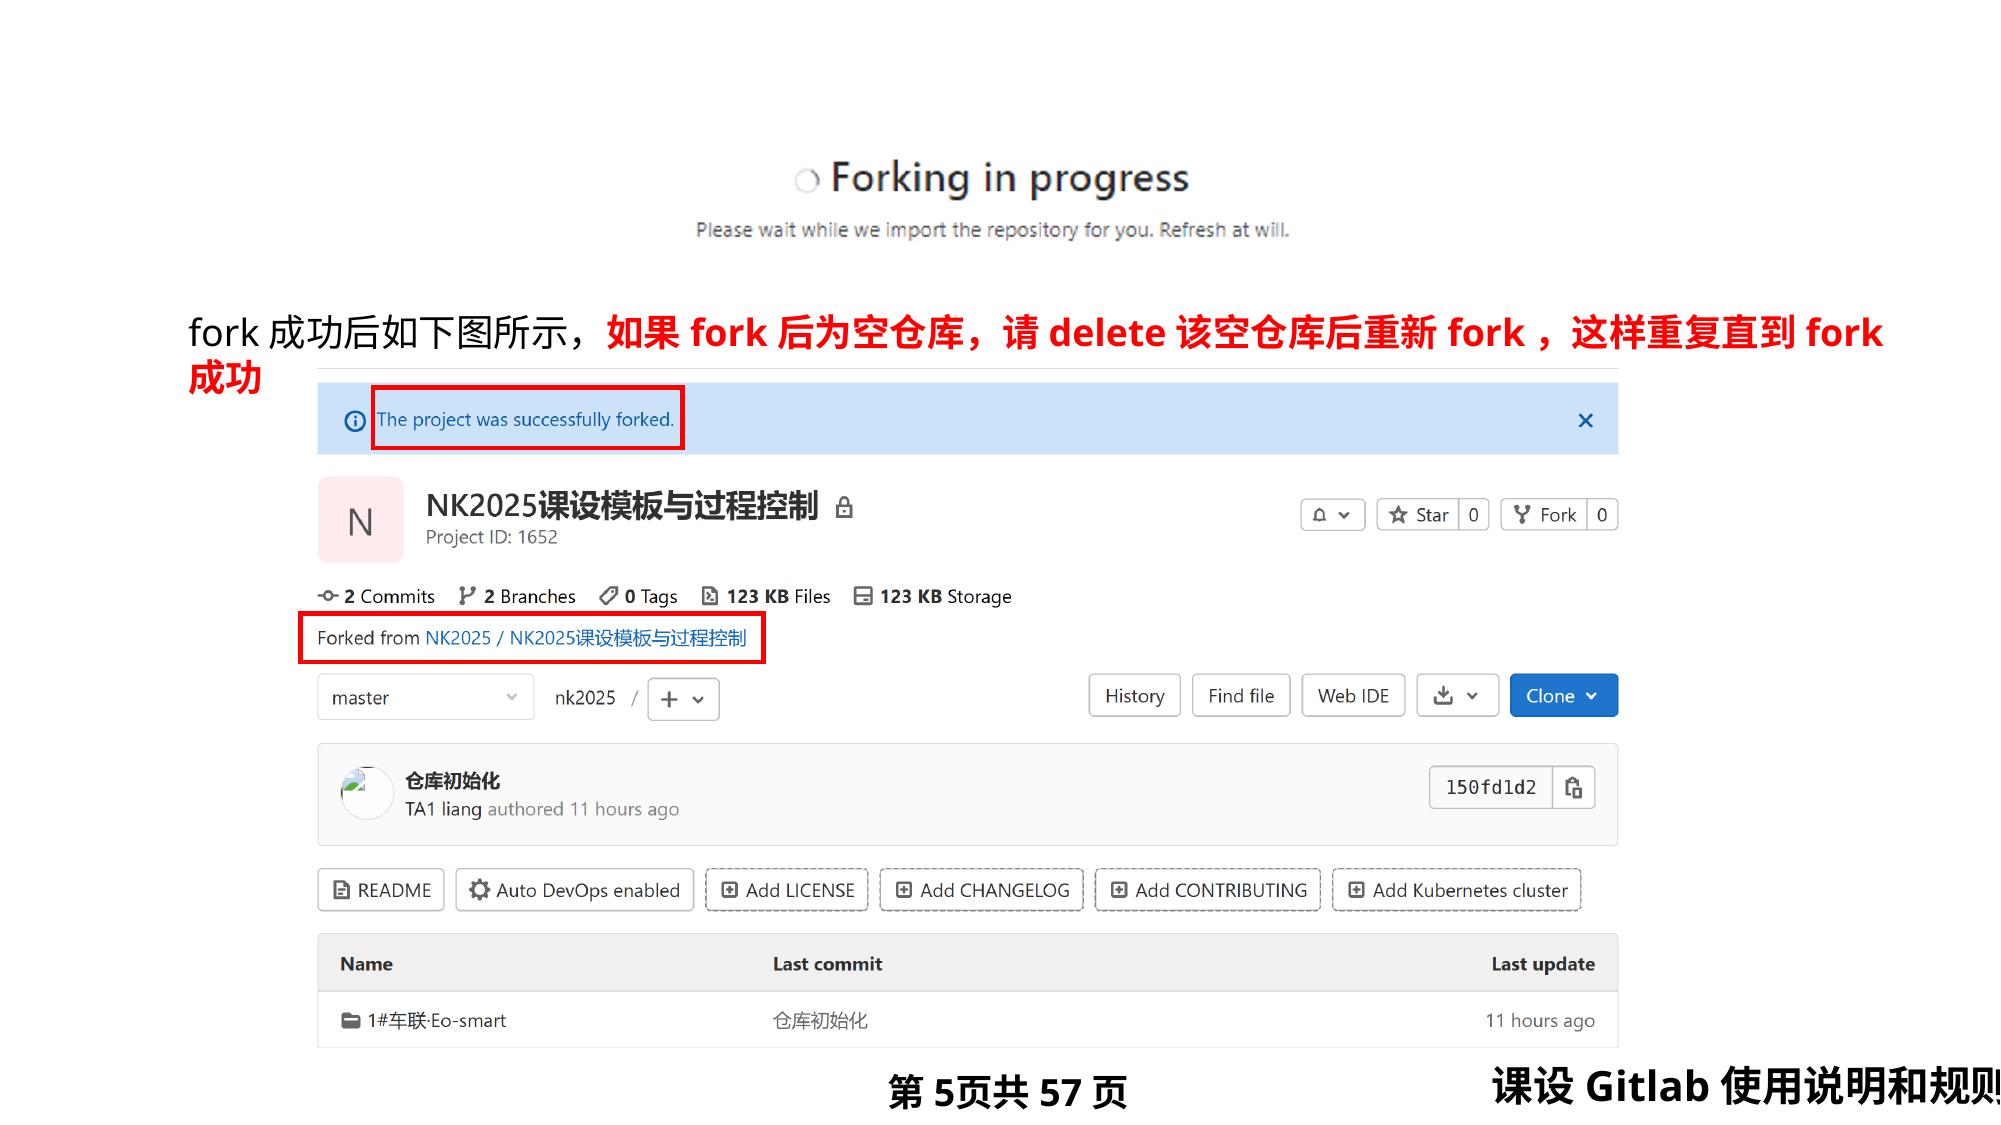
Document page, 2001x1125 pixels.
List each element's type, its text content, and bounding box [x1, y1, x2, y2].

text_box 第页共57页 [851, 1060, 1165, 1125]
picture [628, 98, 1360, 294]
text_box 课设Gitlab使用说明和规则 [1476, 1052, 2000, 1117]
picture [291, 366, 1642, 1048]
text_box fork成功后如下图所示，如果fork后为空仓库，请delete该空仓库后重新fork，这样重复直到fork成功 [173, 301, 1933, 407]
